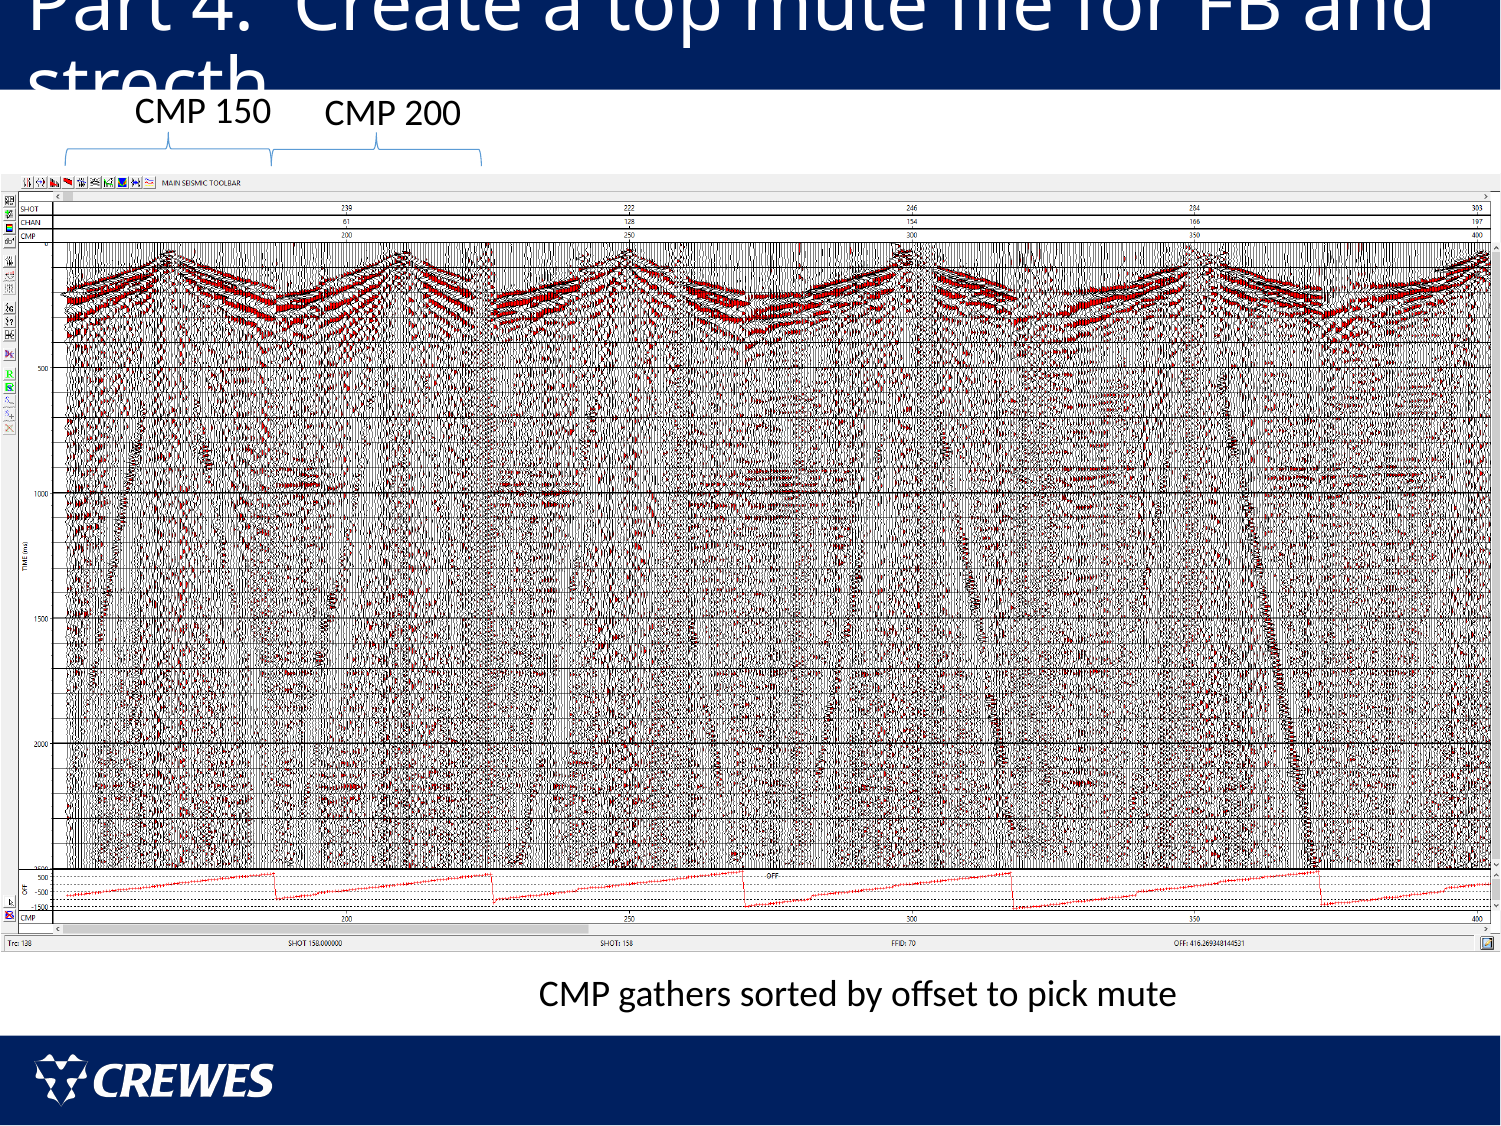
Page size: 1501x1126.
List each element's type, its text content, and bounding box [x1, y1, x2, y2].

text_box CMP gathers sorted by offset to pick mute [524, 961, 1202, 1021]
text_box [270, 132, 482, 167]
text_box [64, 131, 271, 166]
text_box CMP 150 [120, 78, 287, 139]
text_box CMP 200 [309, 80, 477, 140]
picture [0, 173, 1501, 952]
picture [33, 1053, 275, 1108]
title Part 4: Create a top mute file for FB and strecth [11, 4, 1487, 88]
